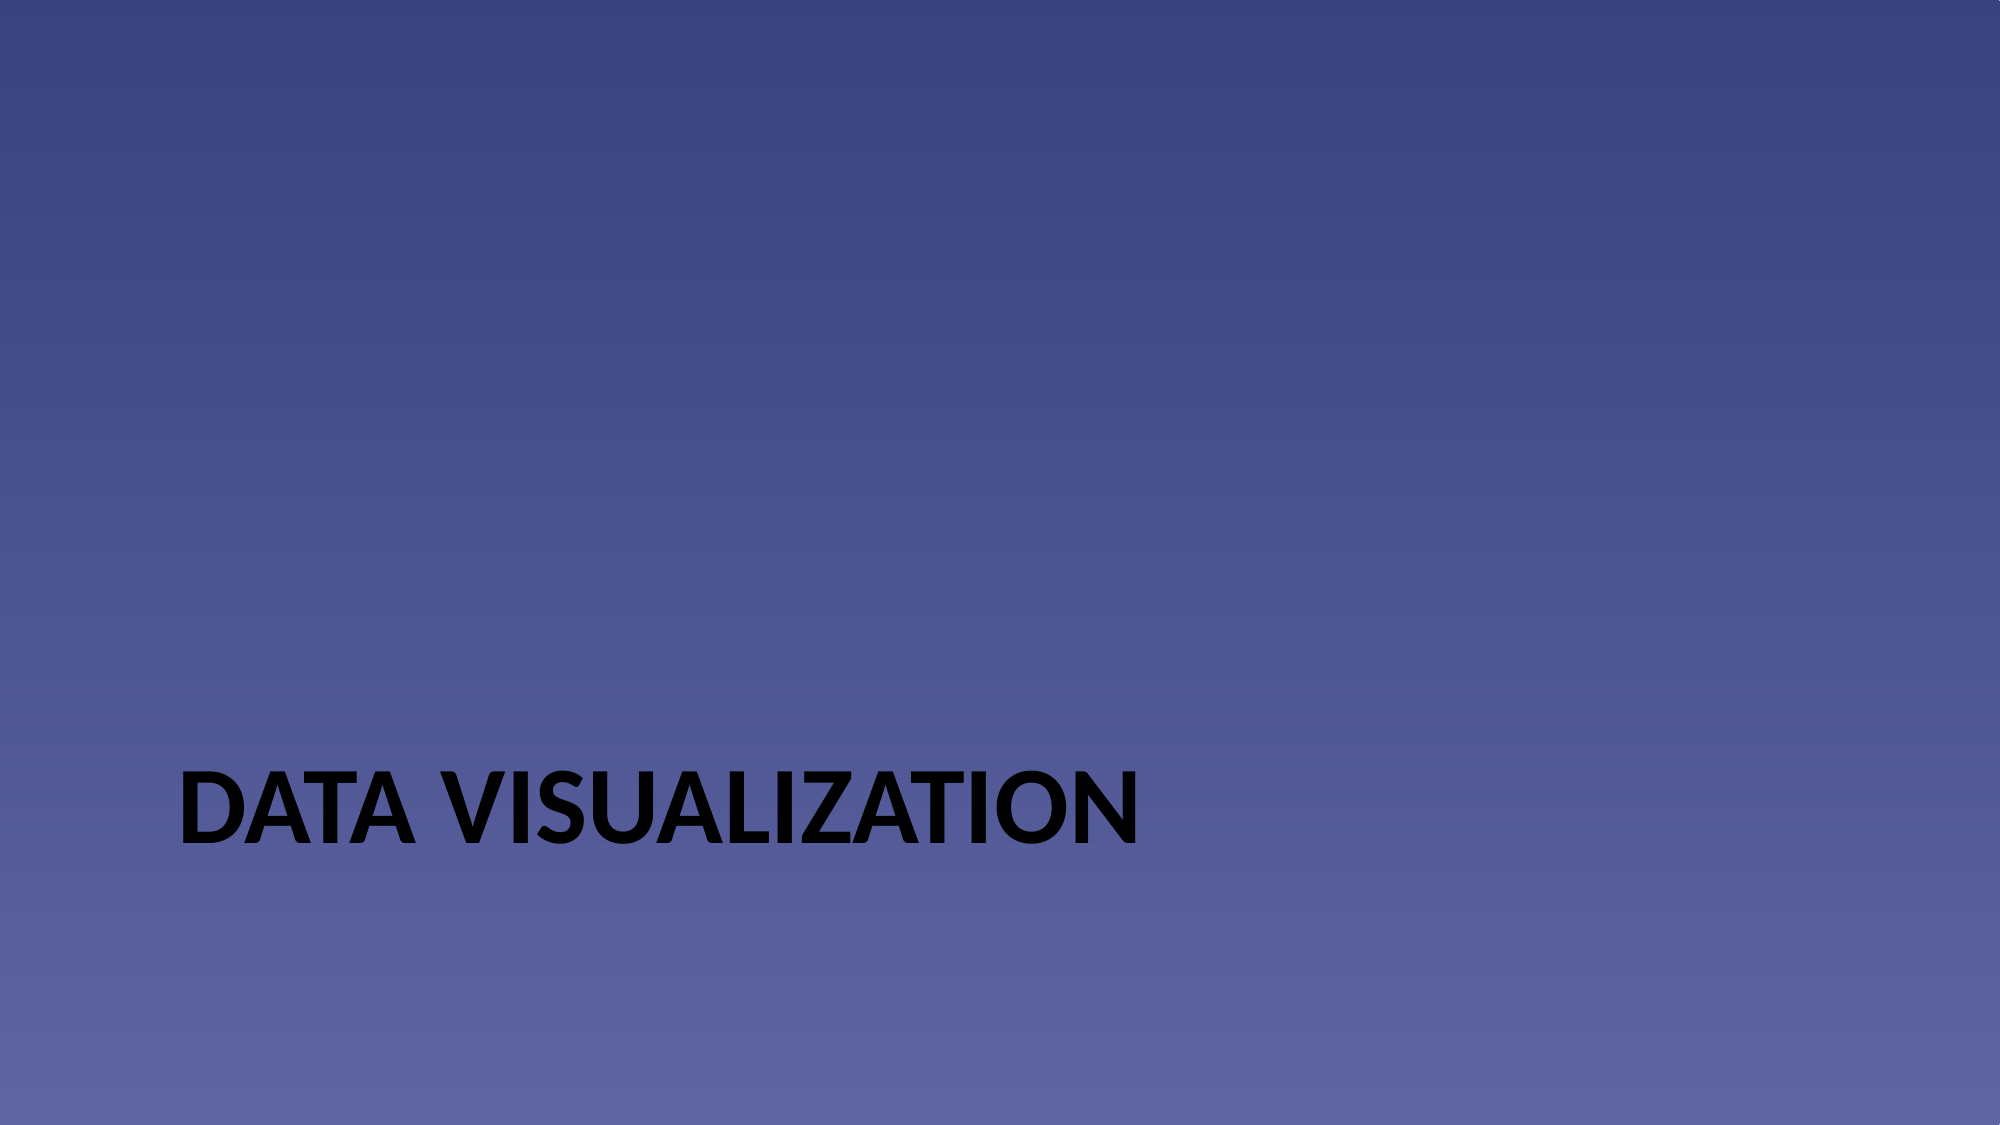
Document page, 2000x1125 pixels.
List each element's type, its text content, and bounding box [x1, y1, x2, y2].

title DATA VISUALIZATION [157, 722, 1858, 947]
